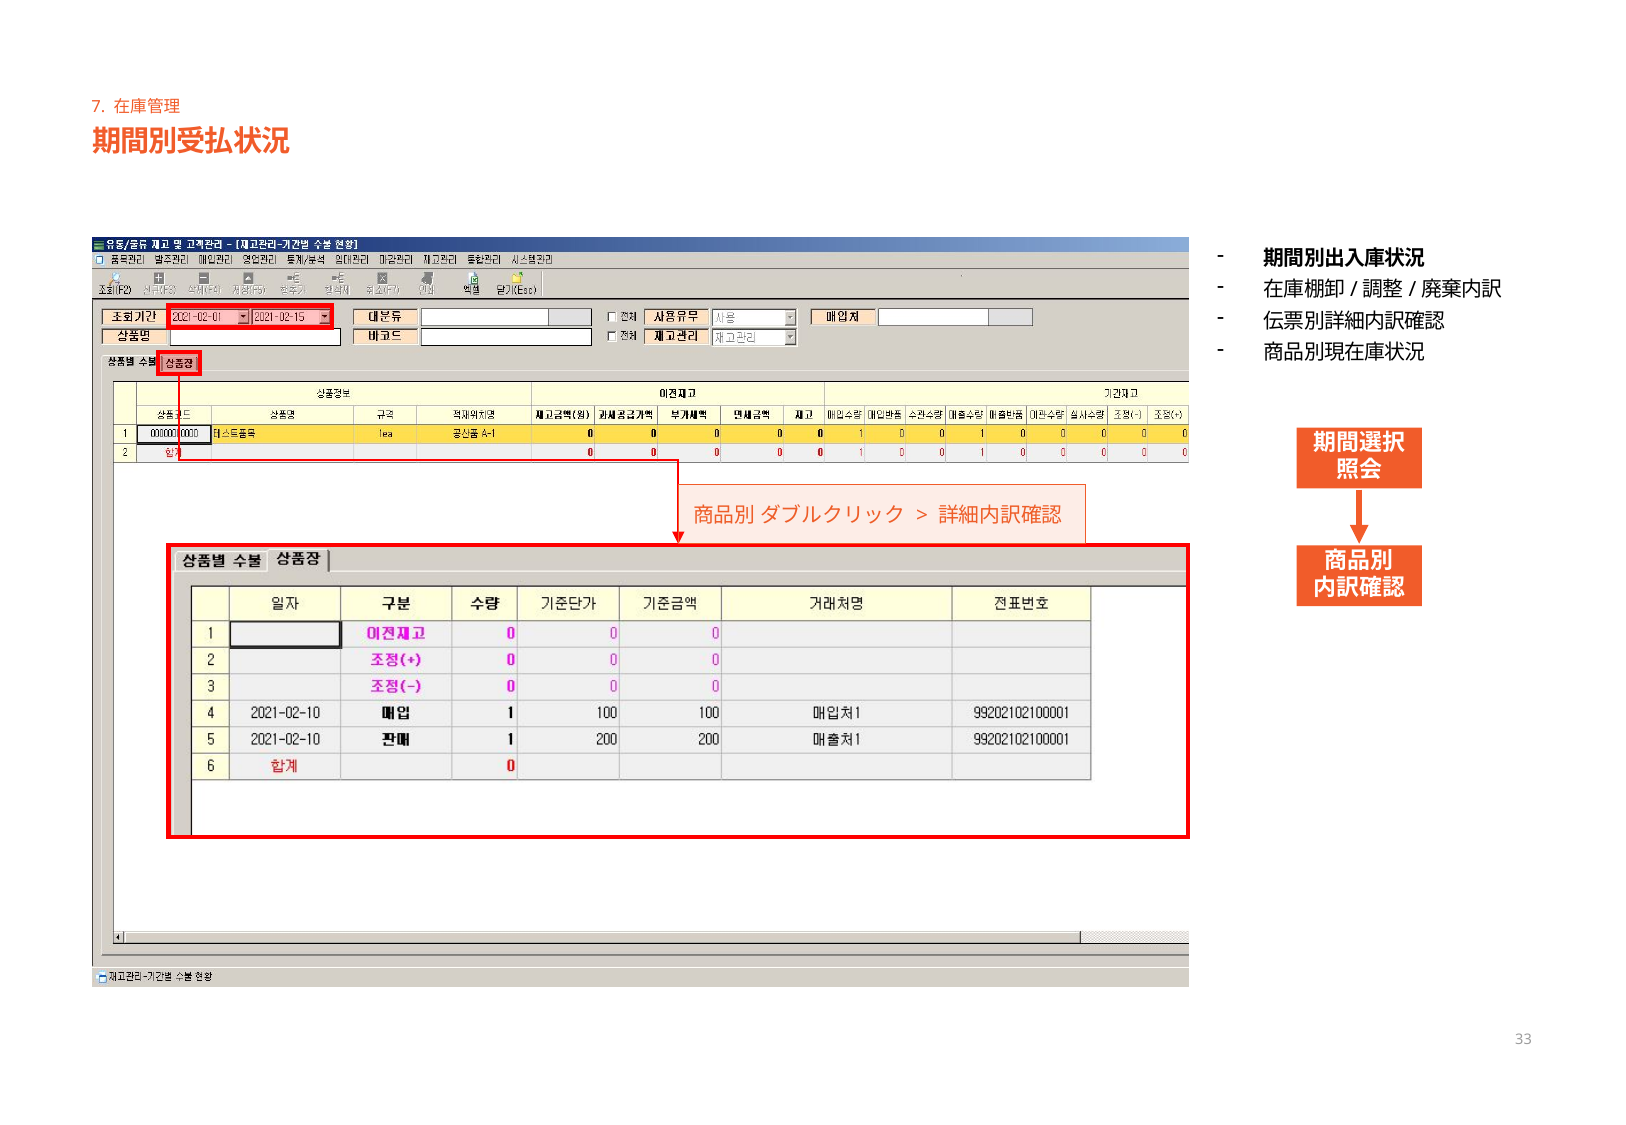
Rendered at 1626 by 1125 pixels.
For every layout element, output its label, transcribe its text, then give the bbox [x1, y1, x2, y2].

slide_number 33 [1183, 1030, 1532, 1091]
text_box 商品別 内訳確認 [1296, 545, 1422, 607]
text_box 期間選択 照会 [1296, 427, 1422, 489]
text_box 期間別出入庫状況 在庫棚卸/調整/廃棄内訳 伝票別詳細内訳確認 商品別現在庫状況 [1202, 237, 1600, 371]
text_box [343, 209, 514, 709]
picture [92, 237, 1189, 987]
text_box 期間別受払状況 [92, 122, 291, 158]
text_box 7. 在庫管理 [91, 95, 181, 116]
